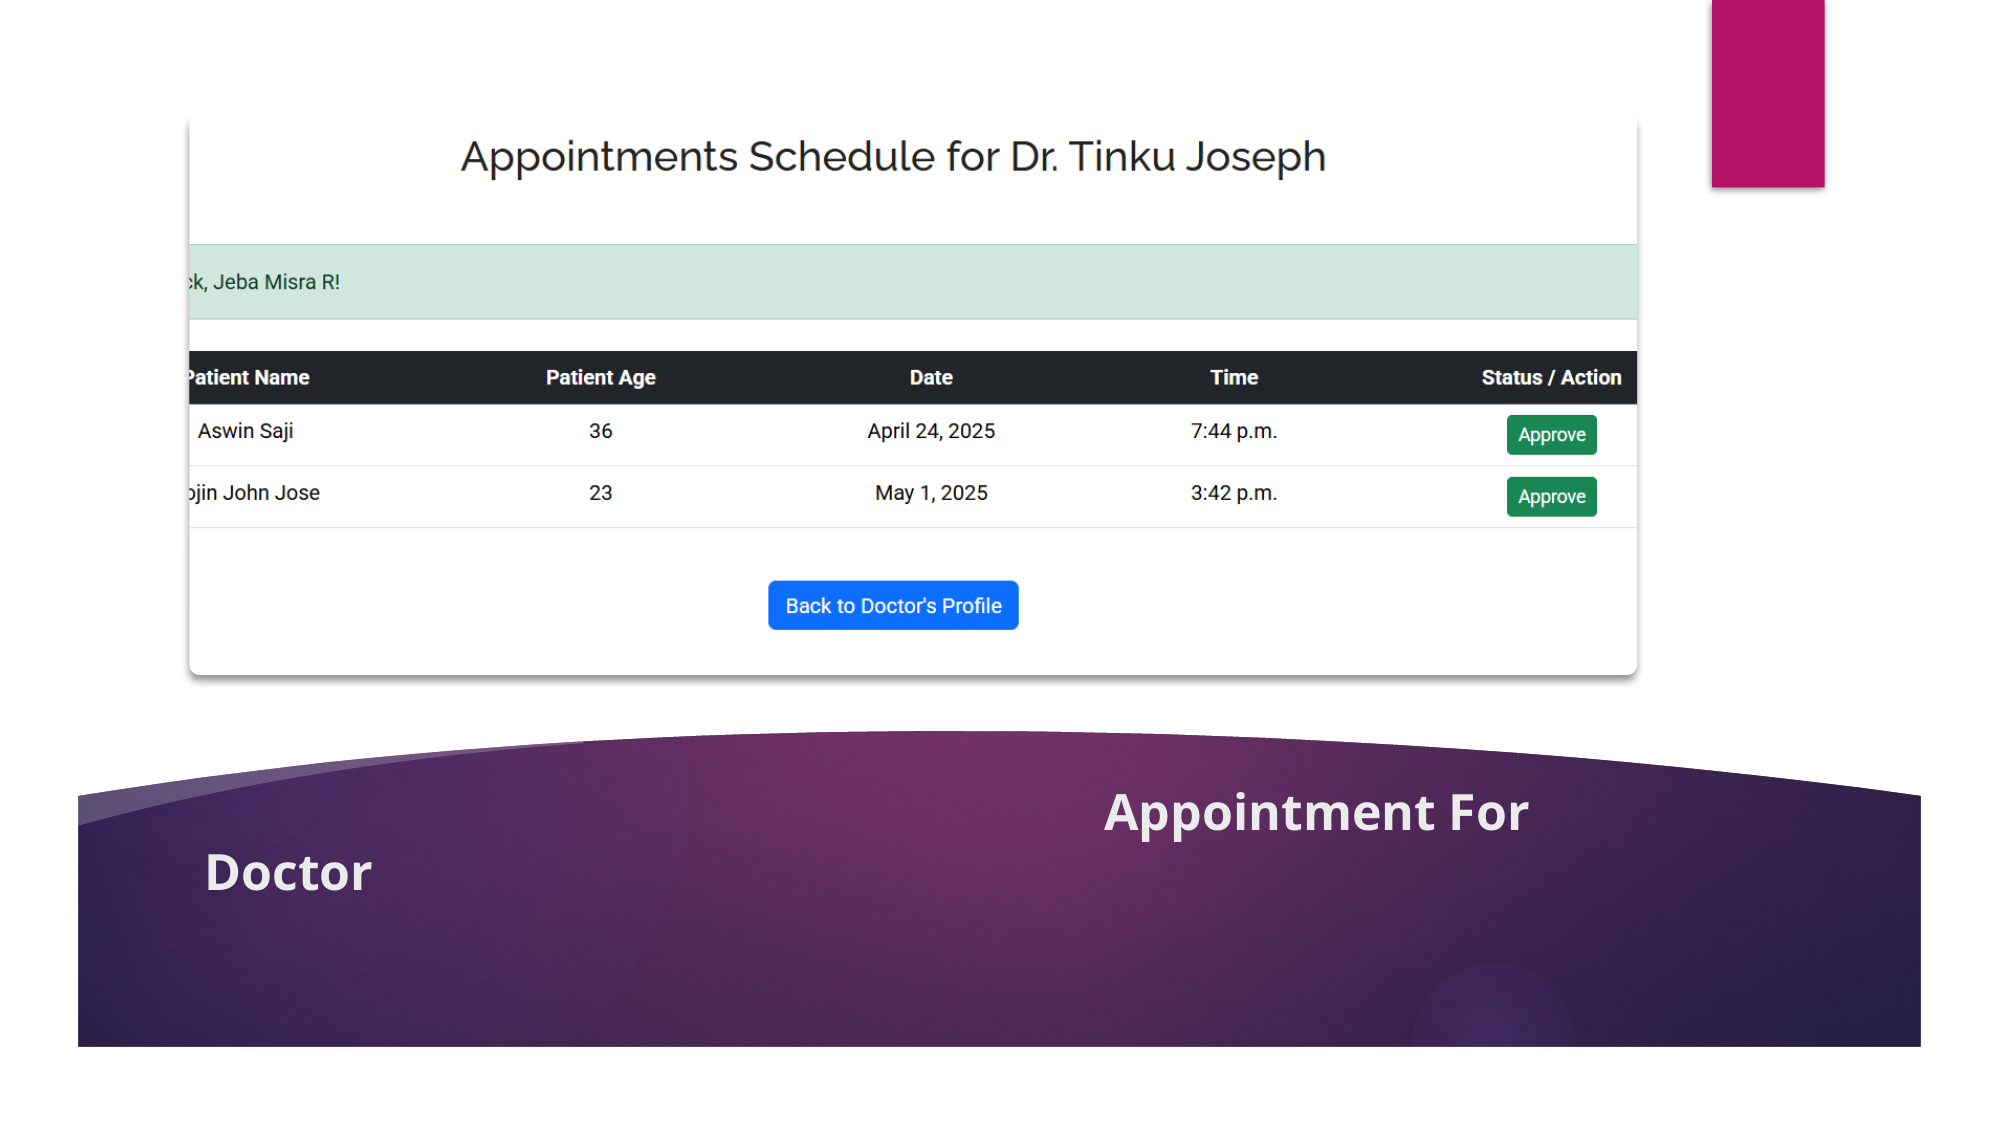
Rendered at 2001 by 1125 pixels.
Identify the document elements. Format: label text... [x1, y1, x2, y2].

title Appointment For Doctor [189, 815, 1638, 909]
picture [189, 112, 1638, 676]
